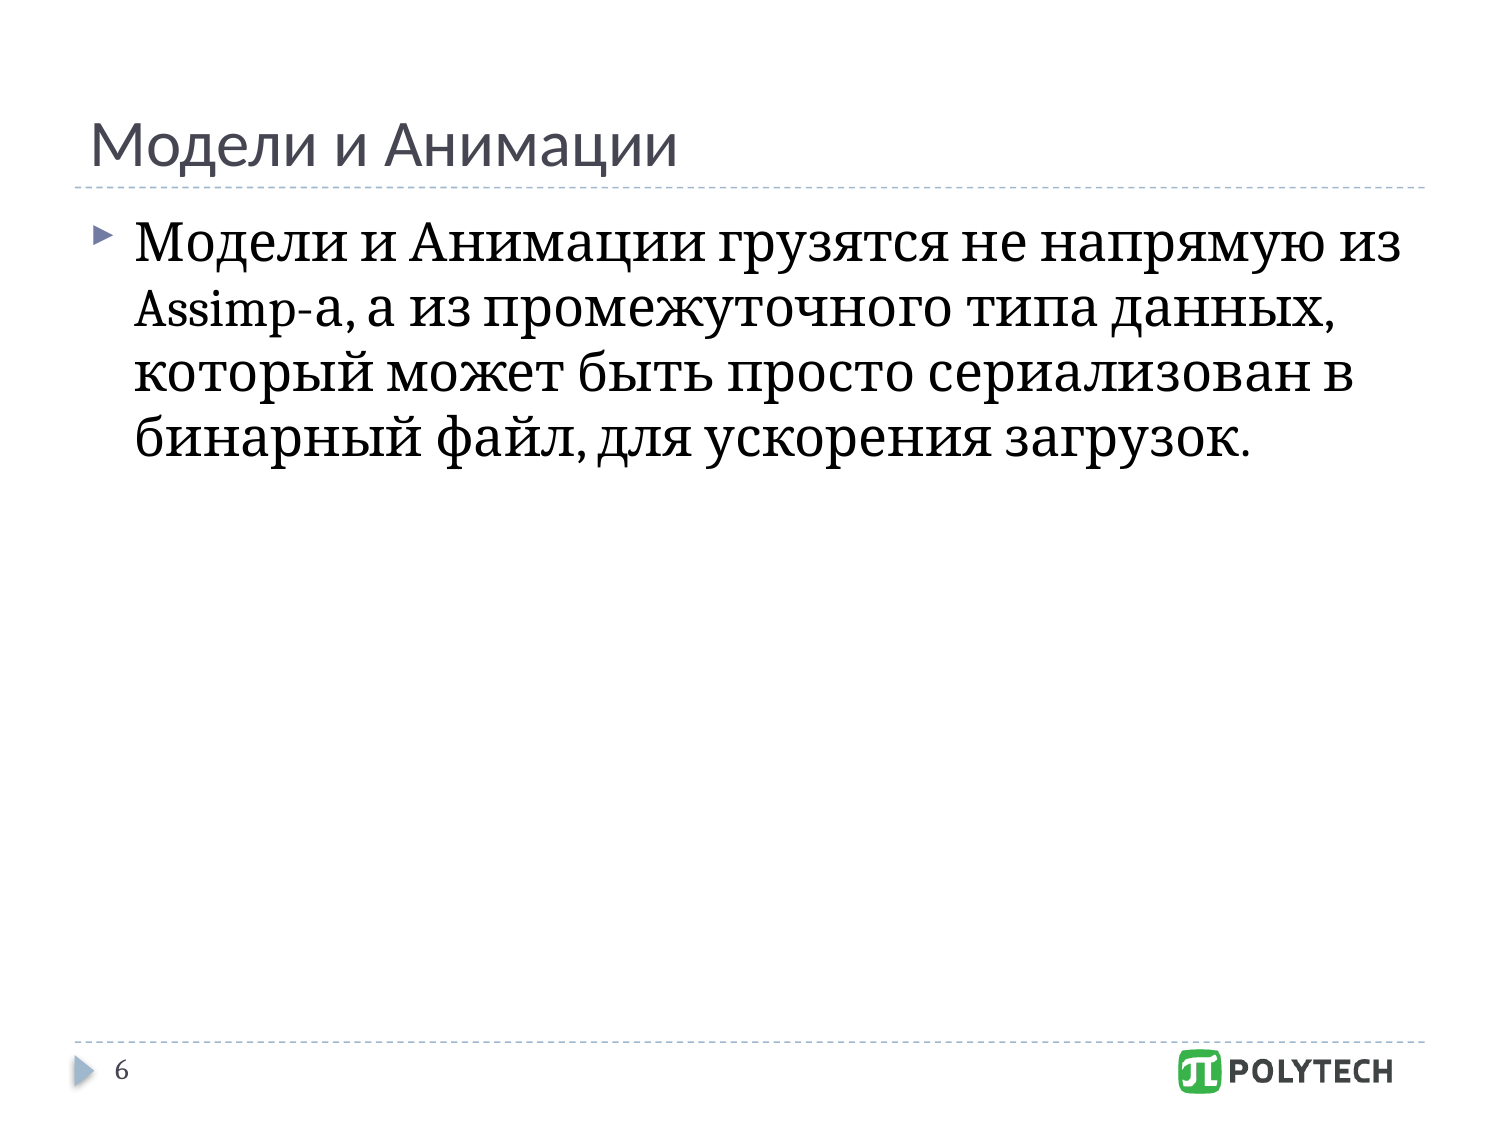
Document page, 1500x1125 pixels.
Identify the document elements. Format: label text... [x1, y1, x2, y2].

picture [1166, 1039, 1403, 1103]
list Модели и Анимации грузятся не напрямую из Assimp-а, а из промежуточного типа данных, который может быть просто сериализован в бинарный файл, для ускорения загрузок. [75, 200, 1425, 1010]
slide_number 6 [100, 1042, 426, 1103]
title Модели и Анимации [75, 24, 1425, 188]
